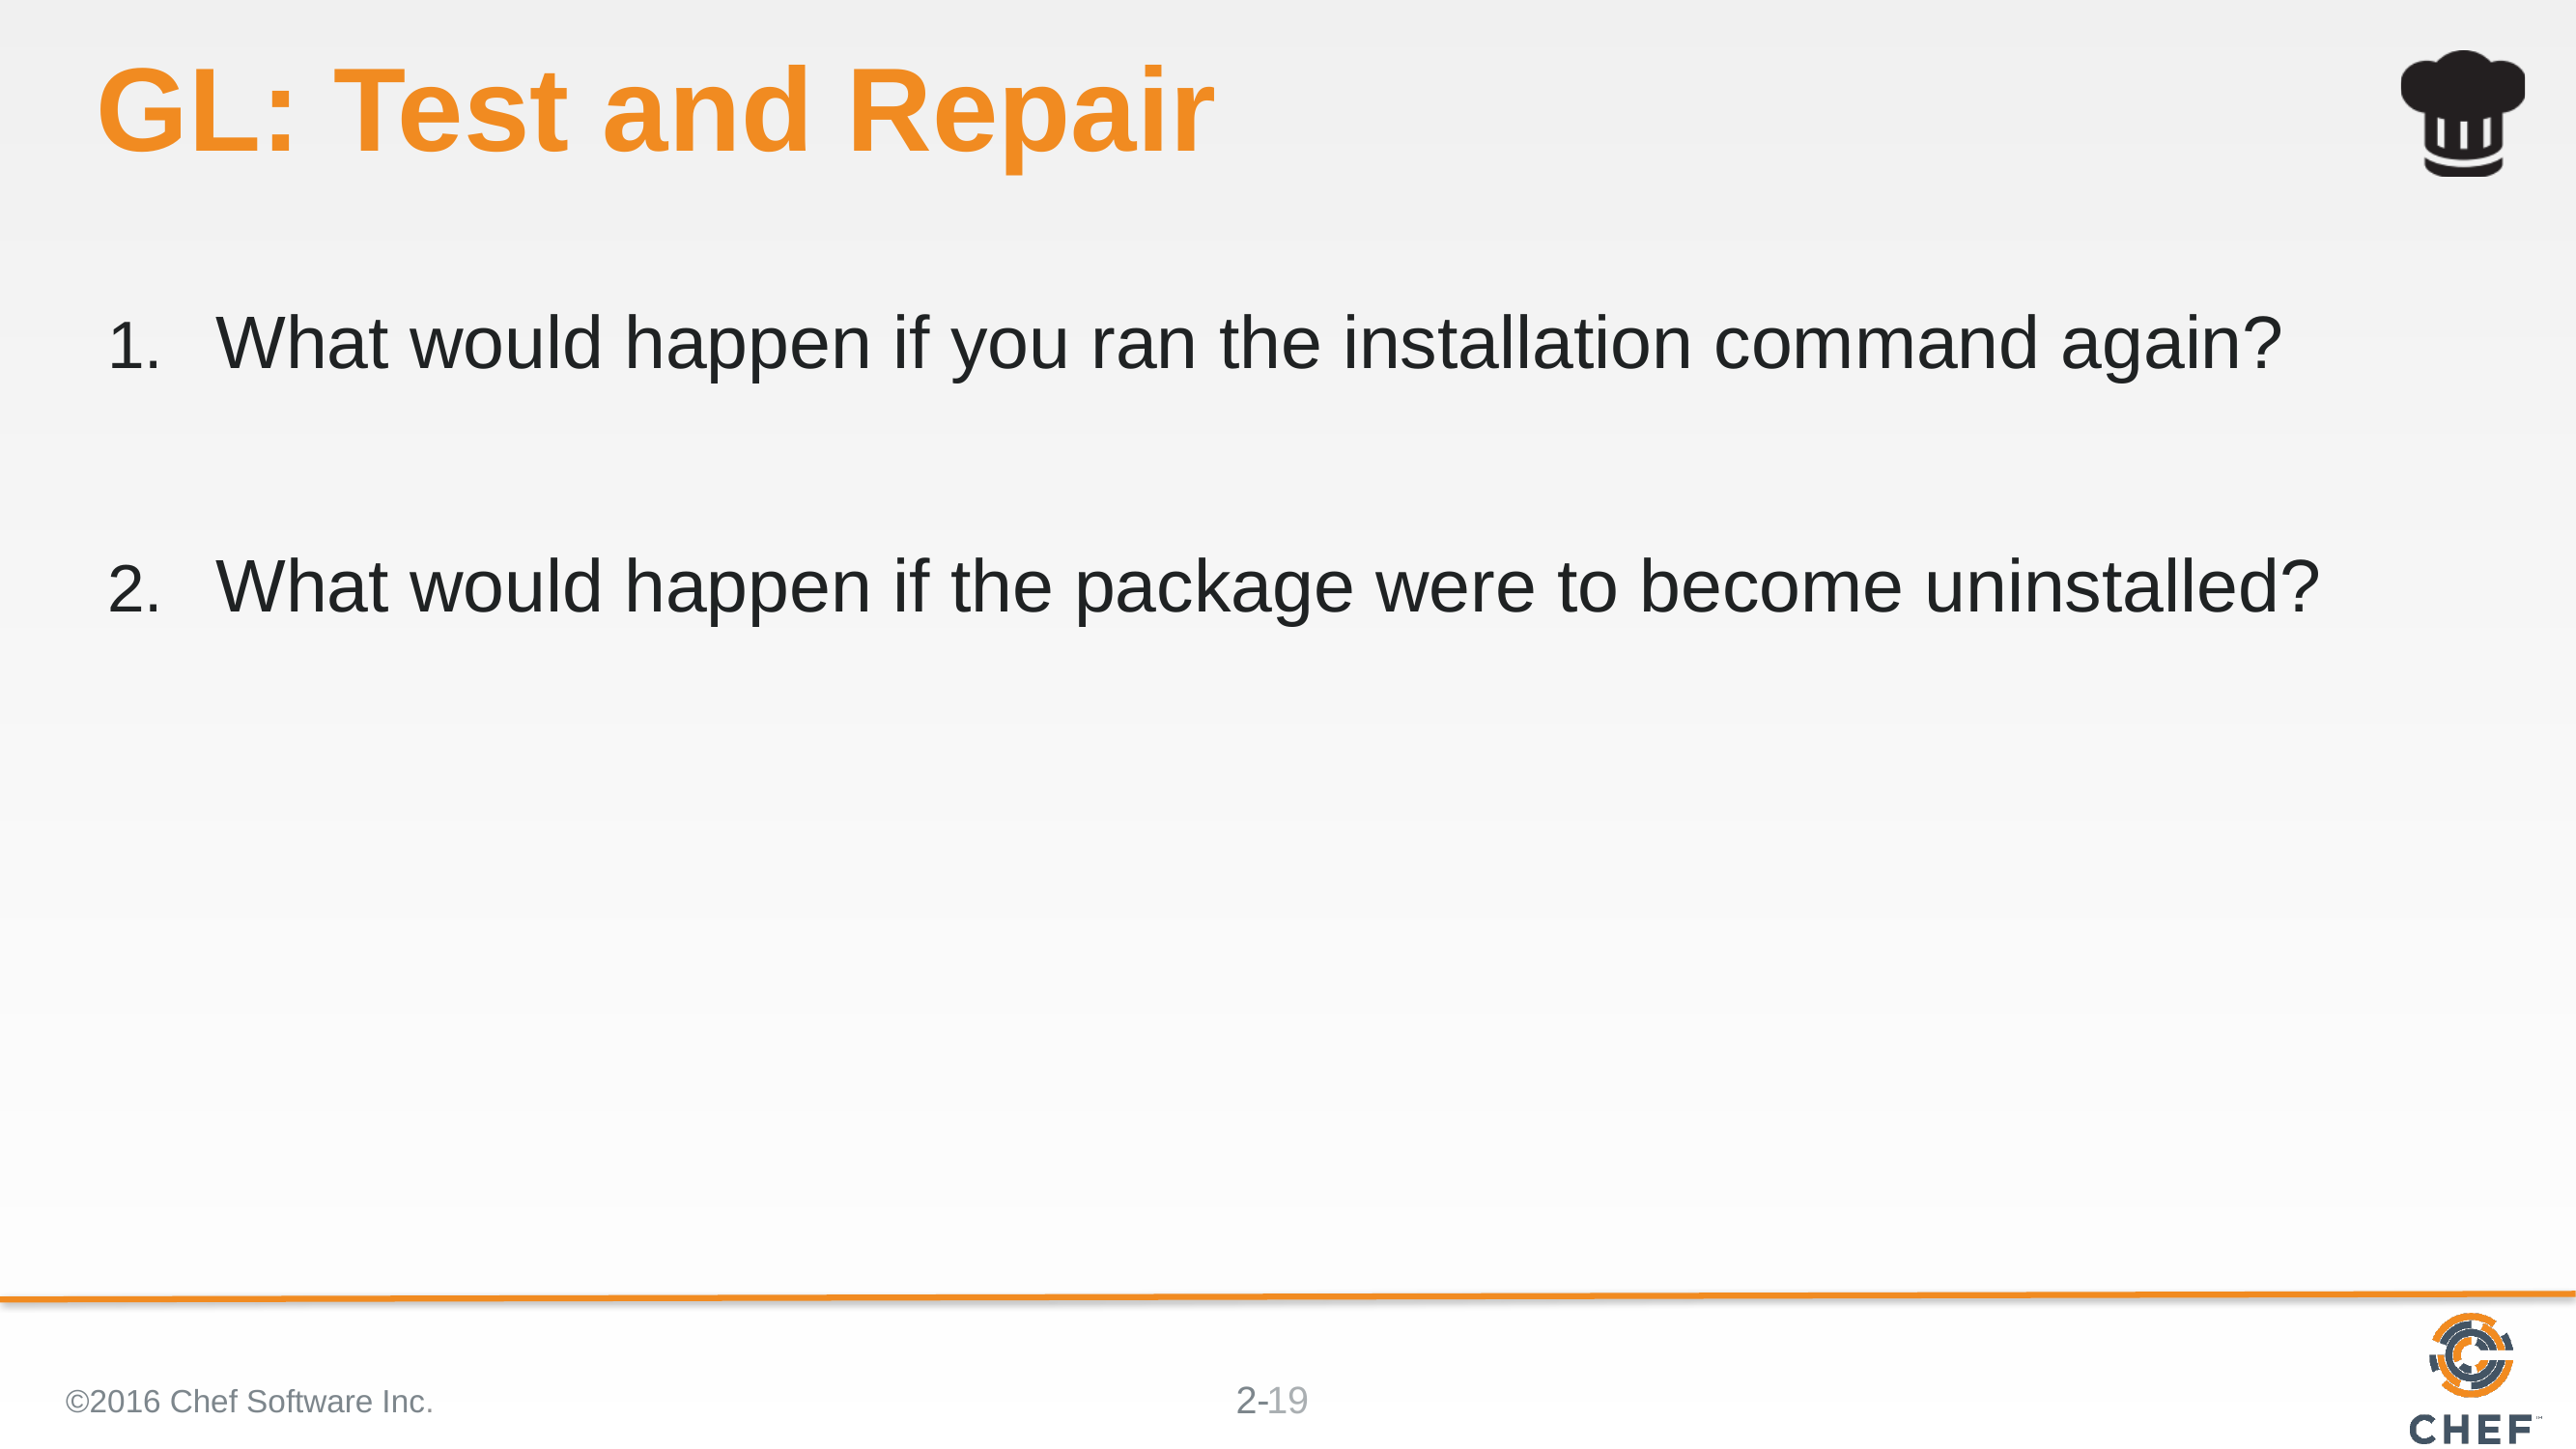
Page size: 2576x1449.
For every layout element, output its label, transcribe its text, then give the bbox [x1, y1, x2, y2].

list What would happen if you ran the installation command again? What would happen if the package were to become uninstalled? [107, 294, 2469, 1142]
footer ©2016 Chef Software Inc. [51, 1359, 952, 1440]
title GL: Test and Repair [96, 48, 2463, 180]
picture [2399, 1297, 2550, 1449]
slide_number 19 [998, 1359, 1578, 1437]
